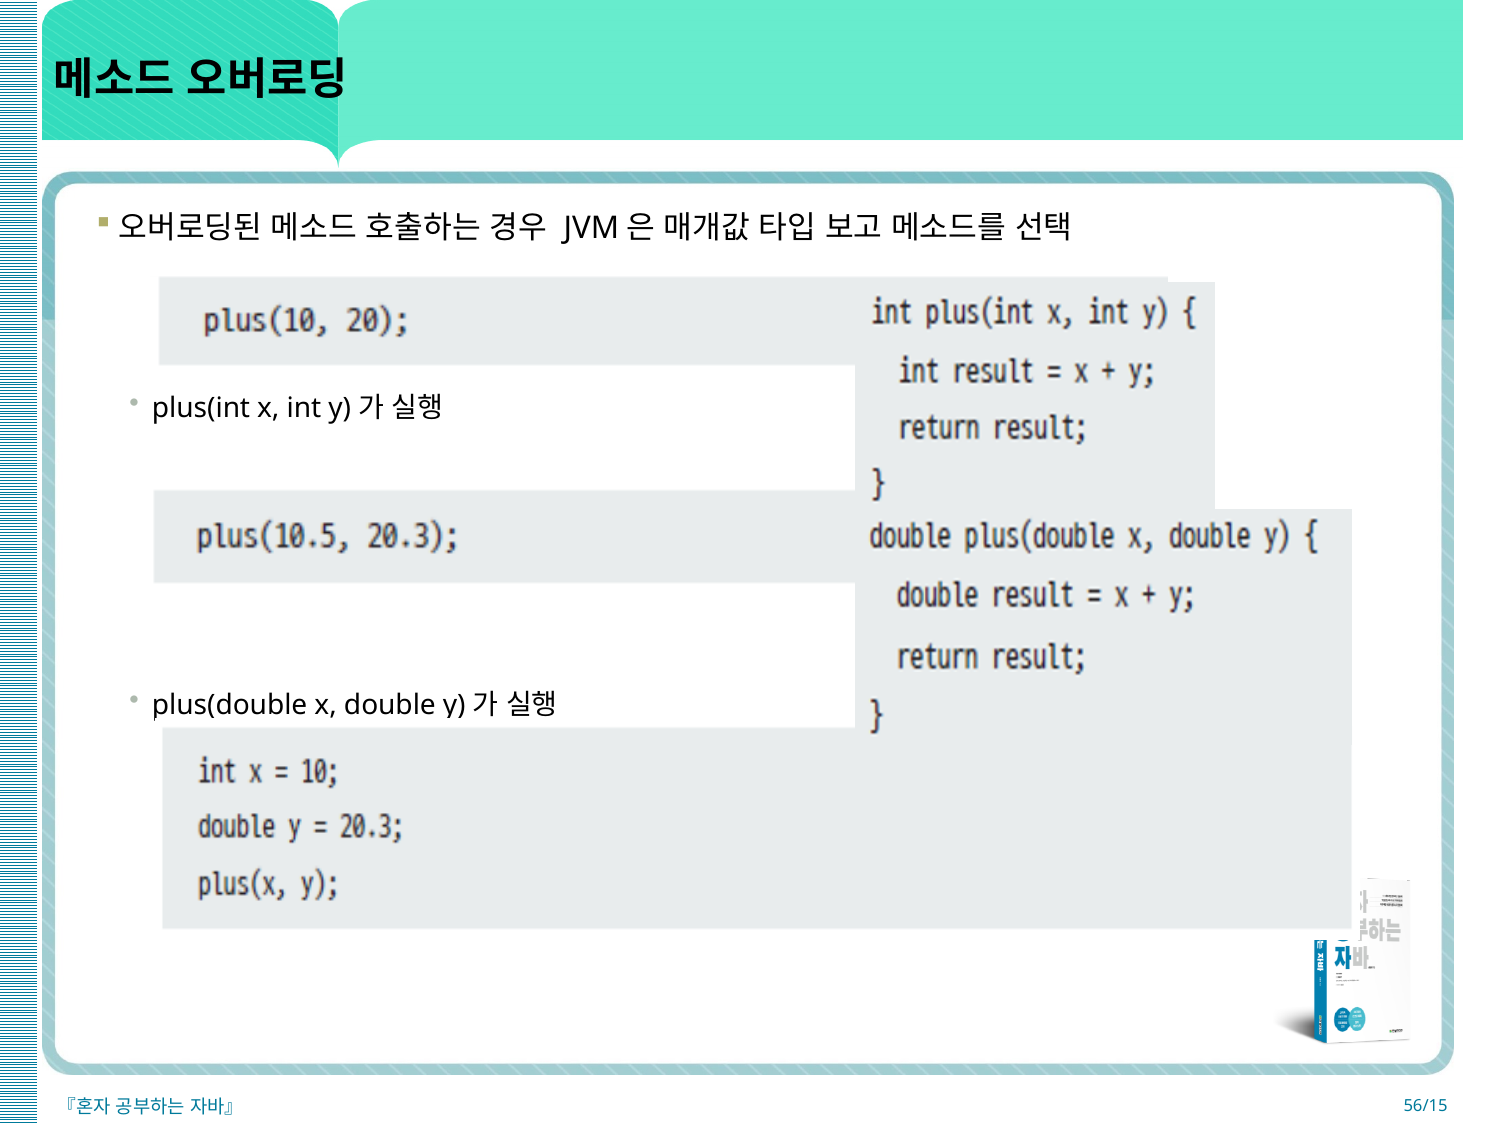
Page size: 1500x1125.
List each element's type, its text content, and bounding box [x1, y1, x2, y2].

picture [225, 1102, 232, 1115]
picture [144, 275, 1360, 940]
list 오버로딩된 메소드 호출하는 경우 JVM은 매개값 타입 보고 메소드를 선택 plus(int x, int y)가 실행 plus(double x, double y)가 실행 plus(double x, double y)가 실행 [37, 152, 1463, 1091]
picture [116, 1102, 131, 1107]
title 메소드 오버로딩 [39, 42, 1280, 138]
picture [42, 0, 1463, 152]
picture [1243, 797, 1488, 1122]
picture [68, 1097, 75, 1110]
